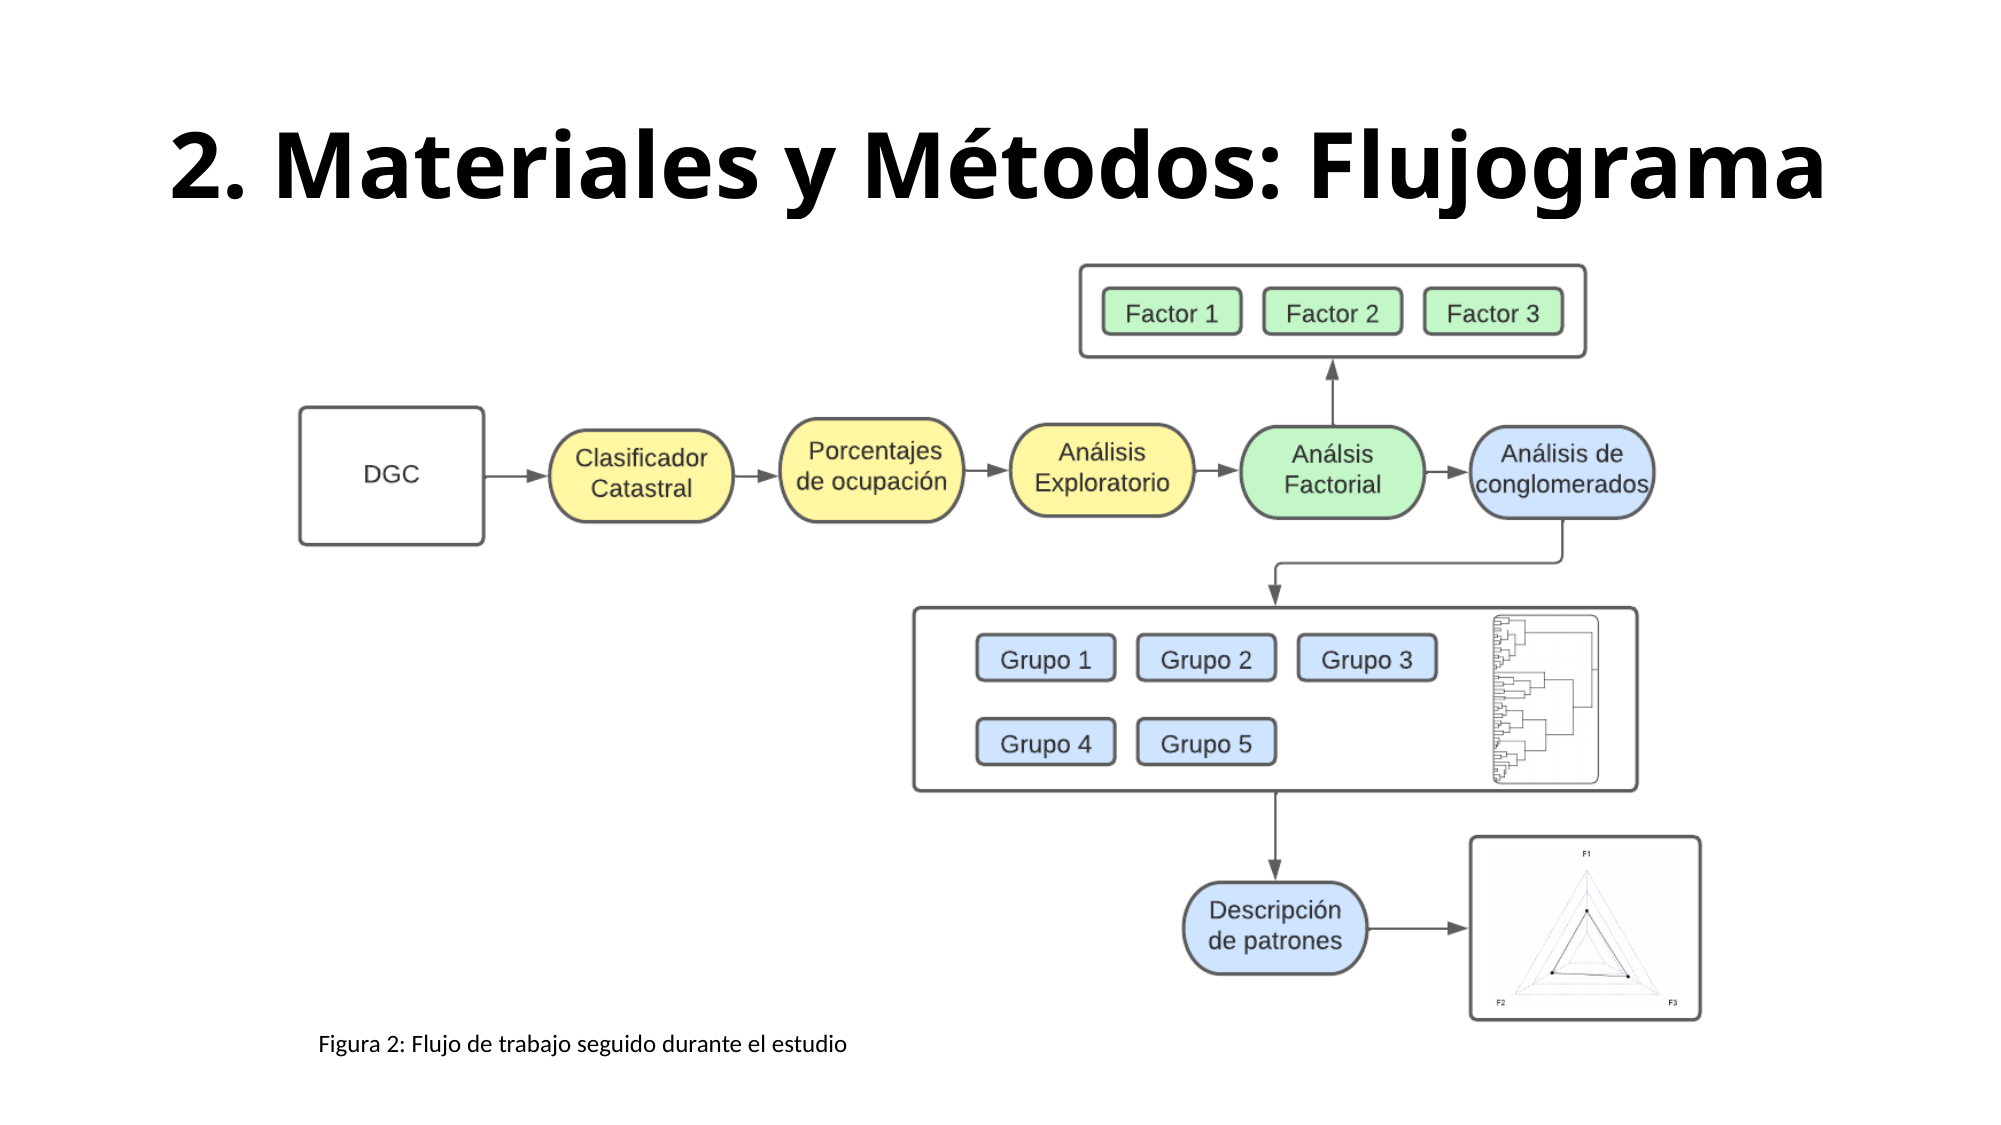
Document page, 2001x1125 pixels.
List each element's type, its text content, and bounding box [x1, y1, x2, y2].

title 2. Materiales y Métodos: Flujograma [137, 59, 1863, 278]
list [254, 219, 1746, 1066]
